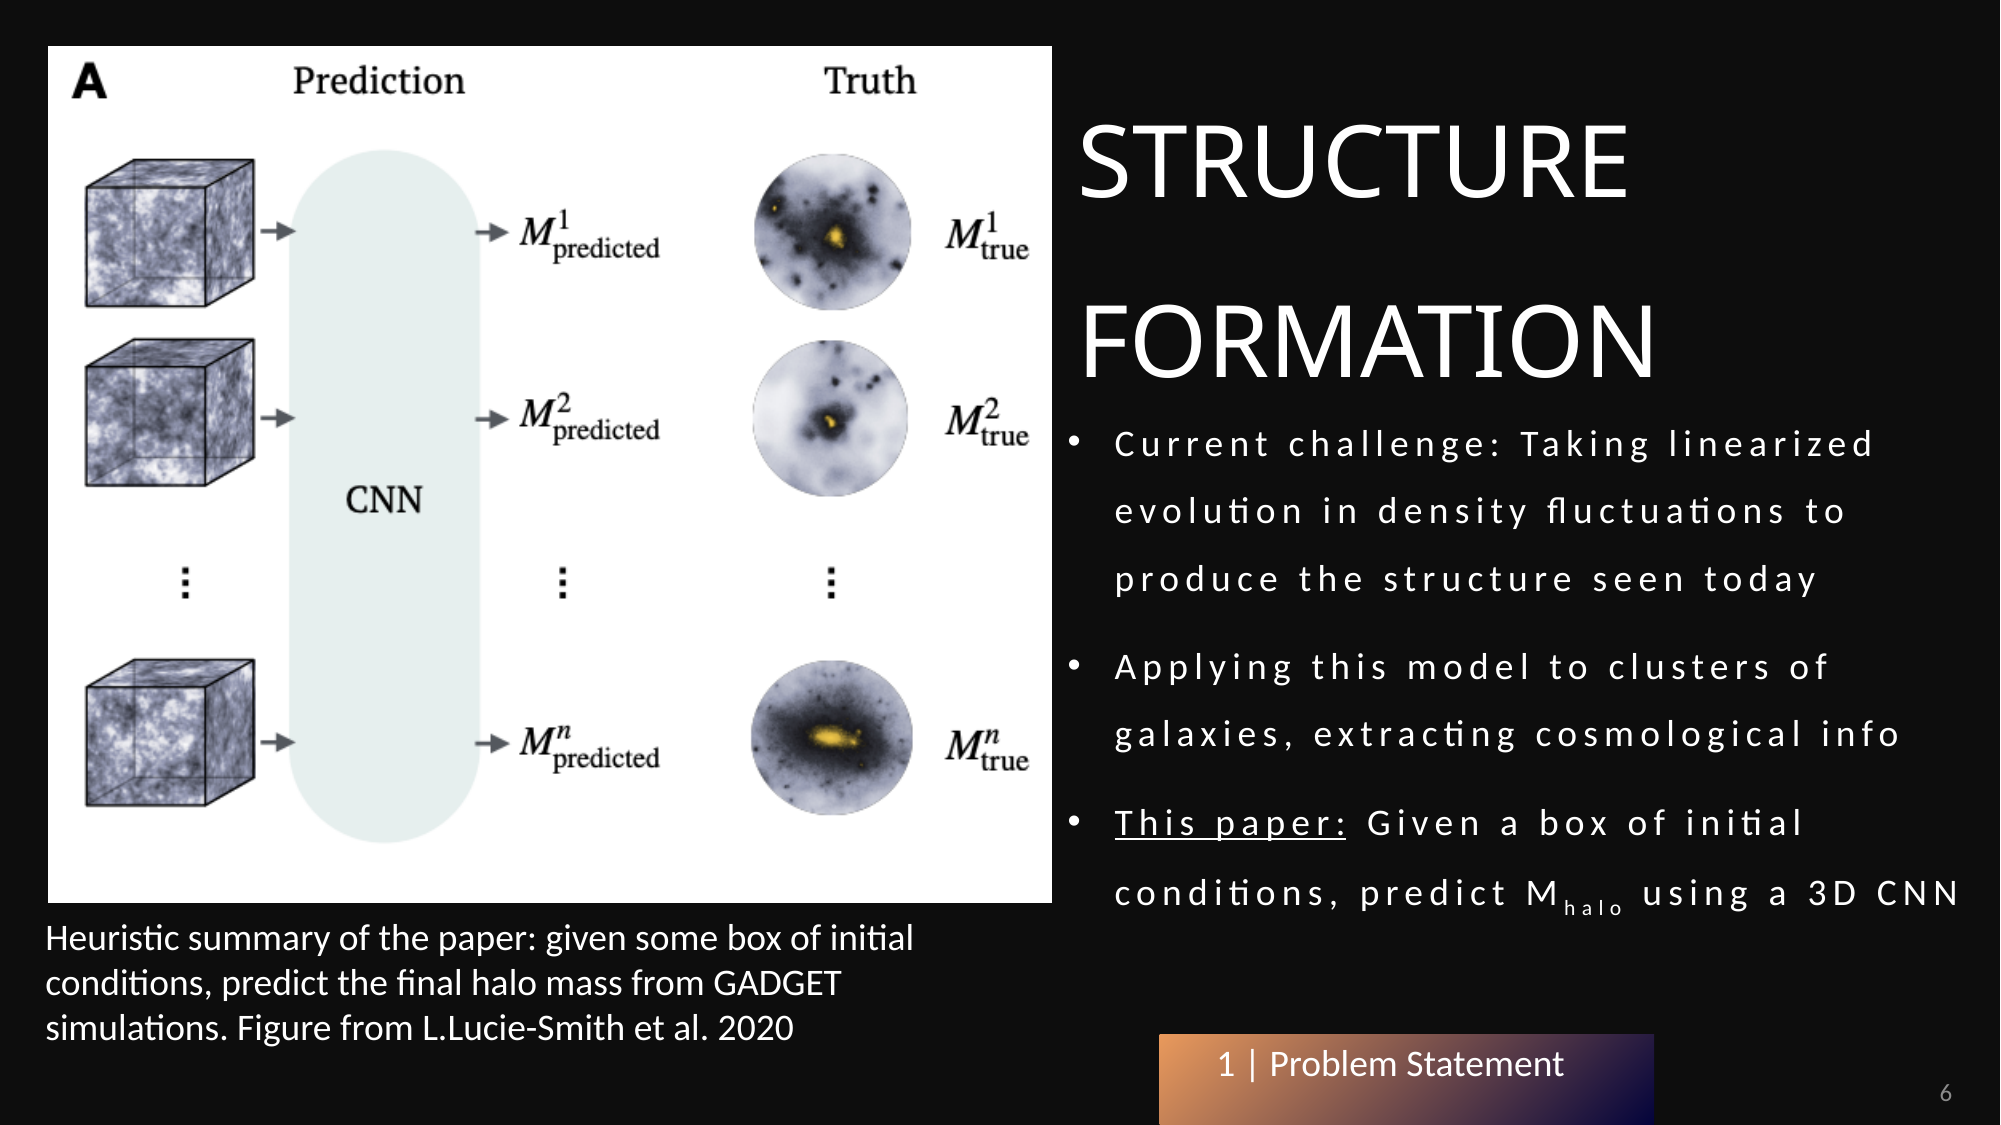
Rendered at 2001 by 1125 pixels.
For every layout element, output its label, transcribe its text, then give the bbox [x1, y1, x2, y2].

list Current challenge: Taking linearized evolution in density fluctuations to produce the structure seen today Applying this model to clusters of galaxies, extracting cosmological info This paper: Given a box of initial conditions, predict Mhalo using a 3D CNN [1052, 388, 1988, 1012]
text_box Heuristic summary of the paper: given some box of initial conditions, predict the final halo mass from GADGET simulations. Figure from L.Lucie-Smith et al. 2020 [30, 905, 1039, 1056]
picture [48, 46, 1052, 903]
slide_number 6 [1894, 1061, 1968, 1121]
title Structure formation [1062, 30, 2000, 266]
footer 1 | Problem Statement [1053, 1031, 1729, 1091]
